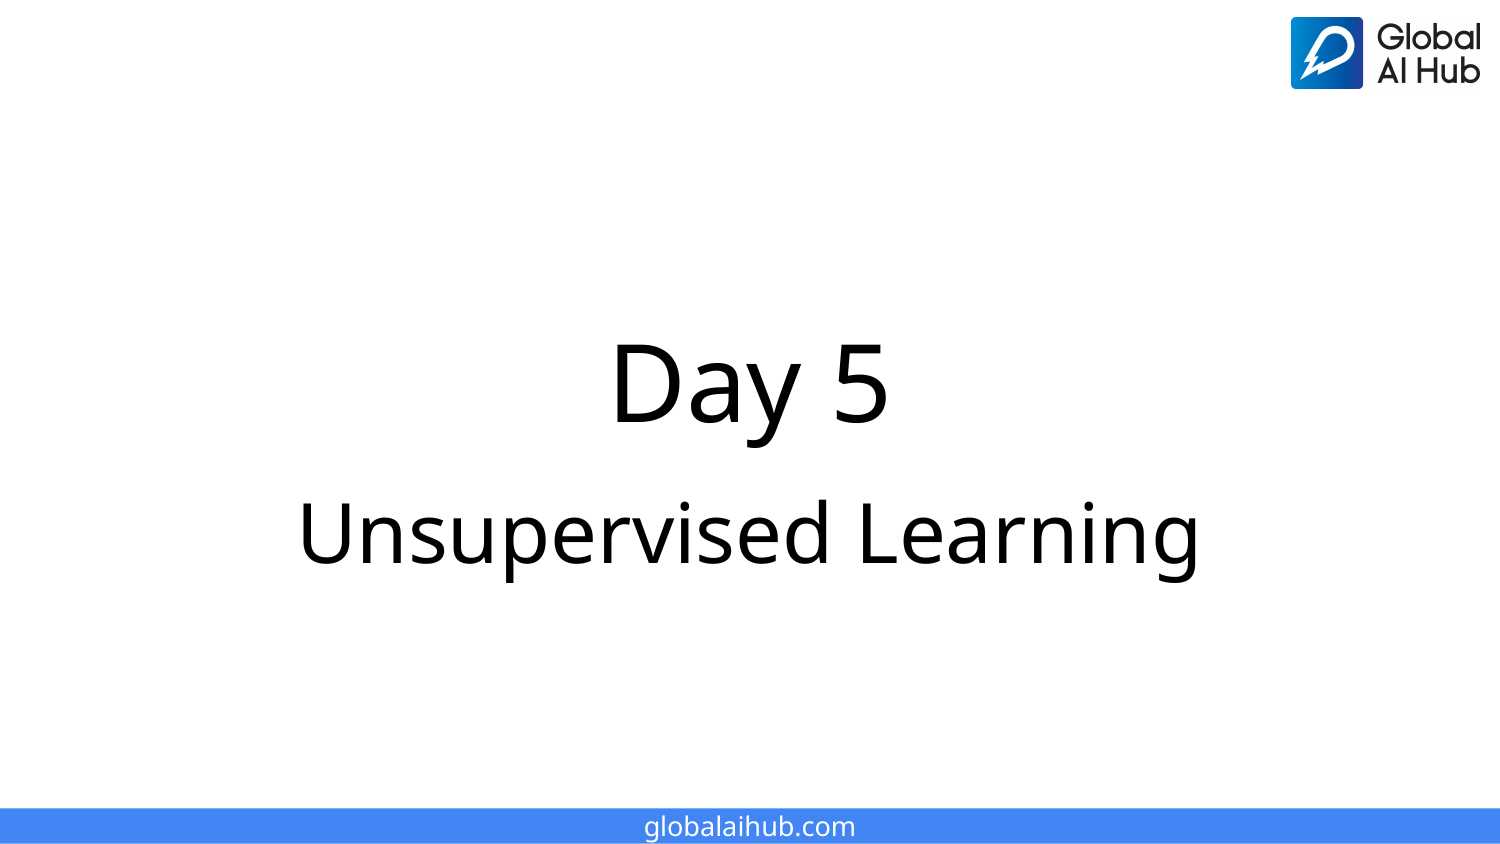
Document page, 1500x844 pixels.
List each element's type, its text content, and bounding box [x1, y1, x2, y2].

title Day 5 [51, 122, 1449, 459]
subtitle Unsupervised Learning [51, 464, 1449, 595]
picture [1291, 17, 1480, 89]
